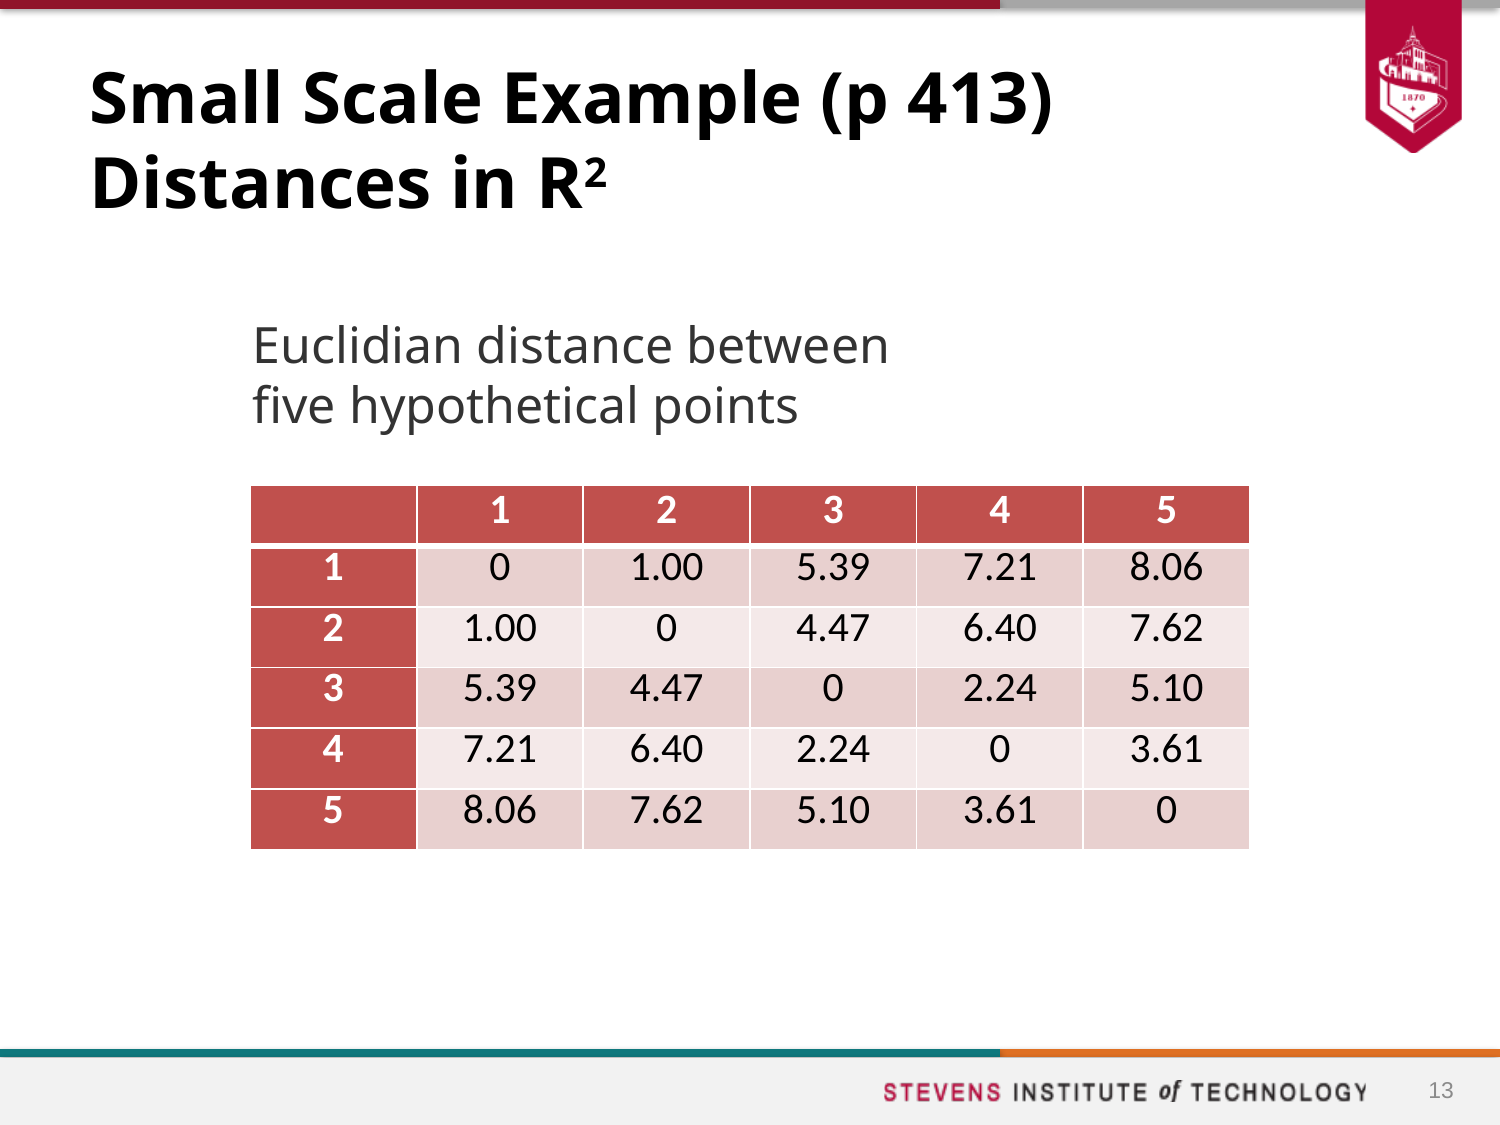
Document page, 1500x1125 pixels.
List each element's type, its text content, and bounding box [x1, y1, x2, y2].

table_cell 2.24 [751, 729, 916, 788]
table_header 3 [751, 486, 916, 543]
table_cell 1.00 [584, 549, 749, 606]
table_cell 3.61 [1084, 729, 1249, 788]
table_header 1 [418, 486, 582, 543]
table_cell 8.06 [1084, 549, 1249, 606]
table_cell 0 [1084, 790, 1249, 849]
table_cell 4 [251, 729, 416, 788]
title Small Scale Example (p 413) Distances in R2 [75, 45, 1425, 233]
table_cell 5.39 [751, 549, 916, 606]
table_header 5 [1084, 486, 1249, 543]
table_cell 7.21 [917, 549, 1082, 606]
text_box Euclidian distance between five hypothetical points [237, 305, 950, 441]
table_cell 3.61 [917, 790, 1082, 849]
table_cell 0 [418, 549, 582, 606]
table_cell 2.24 [917, 668, 1082, 727]
table_cell 3 [251, 668, 416, 727]
slide_number 13 [1401, 1059, 1481, 1120]
table_header [251, 486, 416, 543]
table_cell 7.62 [1084, 608, 1249, 667]
table_cell 0 [917, 729, 1082, 788]
table_cell 2 [251, 608, 416, 667]
table_cell 4.47 [751, 608, 916, 667]
table_cell 6.40 [584, 729, 749, 788]
table_cell 7.62 [584, 790, 749, 849]
table_cell 5.39 [418, 668, 582, 727]
table_header 2 [584, 486, 749, 543]
table_cell 7.21 [418, 729, 582, 788]
table_cell 5.10 [751, 790, 916, 849]
table_cell 0 [751, 668, 916, 727]
table_cell 5.10 [1084, 668, 1249, 727]
table_cell 1 [251, 549, 416, 606]
table_cell 1.00 [418, 608, 582, 667]
table_cell 5 [251, 790, 416, 849]
table_cell 4.47 [584, 668, 749, 727]
table_header 4 [917, 486, 1082, 543]
table_cell 0 [584, 608, 749, 667]
table_cell 6.40 [917, 608, 1082, 667]
table_cell 8.06 [418, 790, 582, 849]
